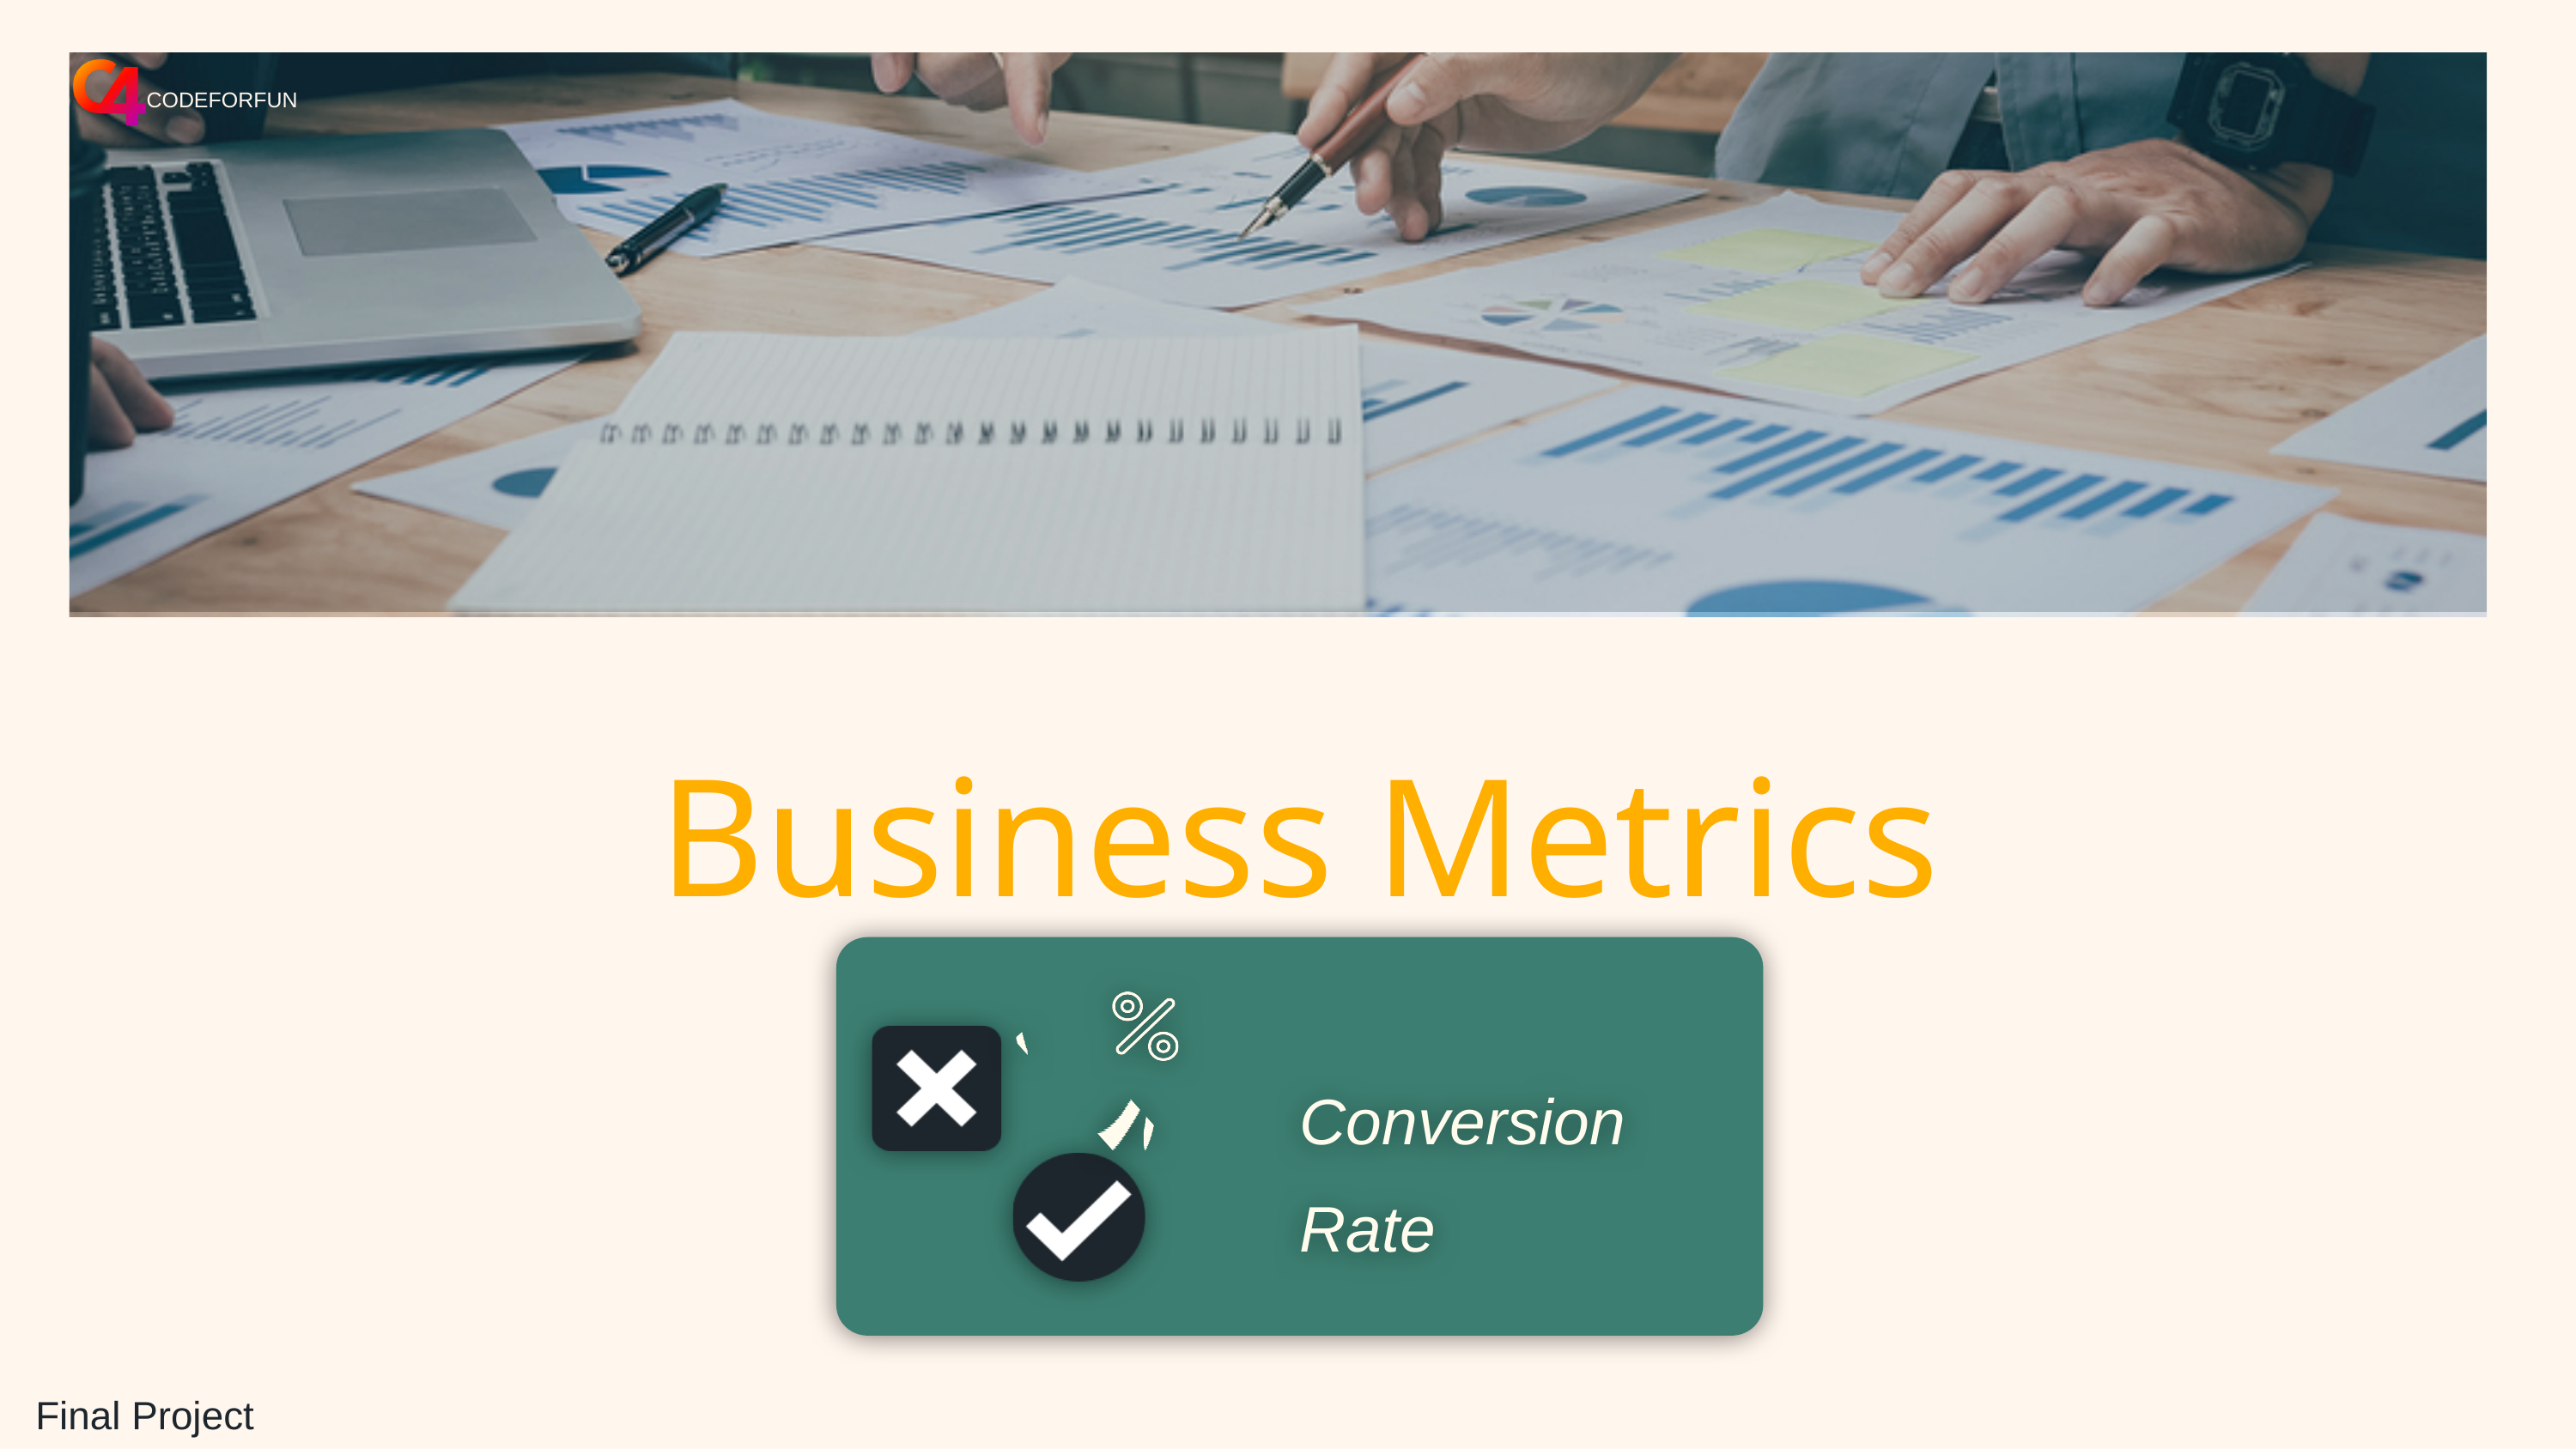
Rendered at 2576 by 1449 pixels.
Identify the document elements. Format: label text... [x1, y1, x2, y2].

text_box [69, 42, 2488, 612]
text_box Business Metrics [276, 694, 2324, 930]
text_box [835, 927, 1764, 1337]
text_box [69, 44, 299, 141]
text_box Final Project [35, 1376, 309, 1438]
